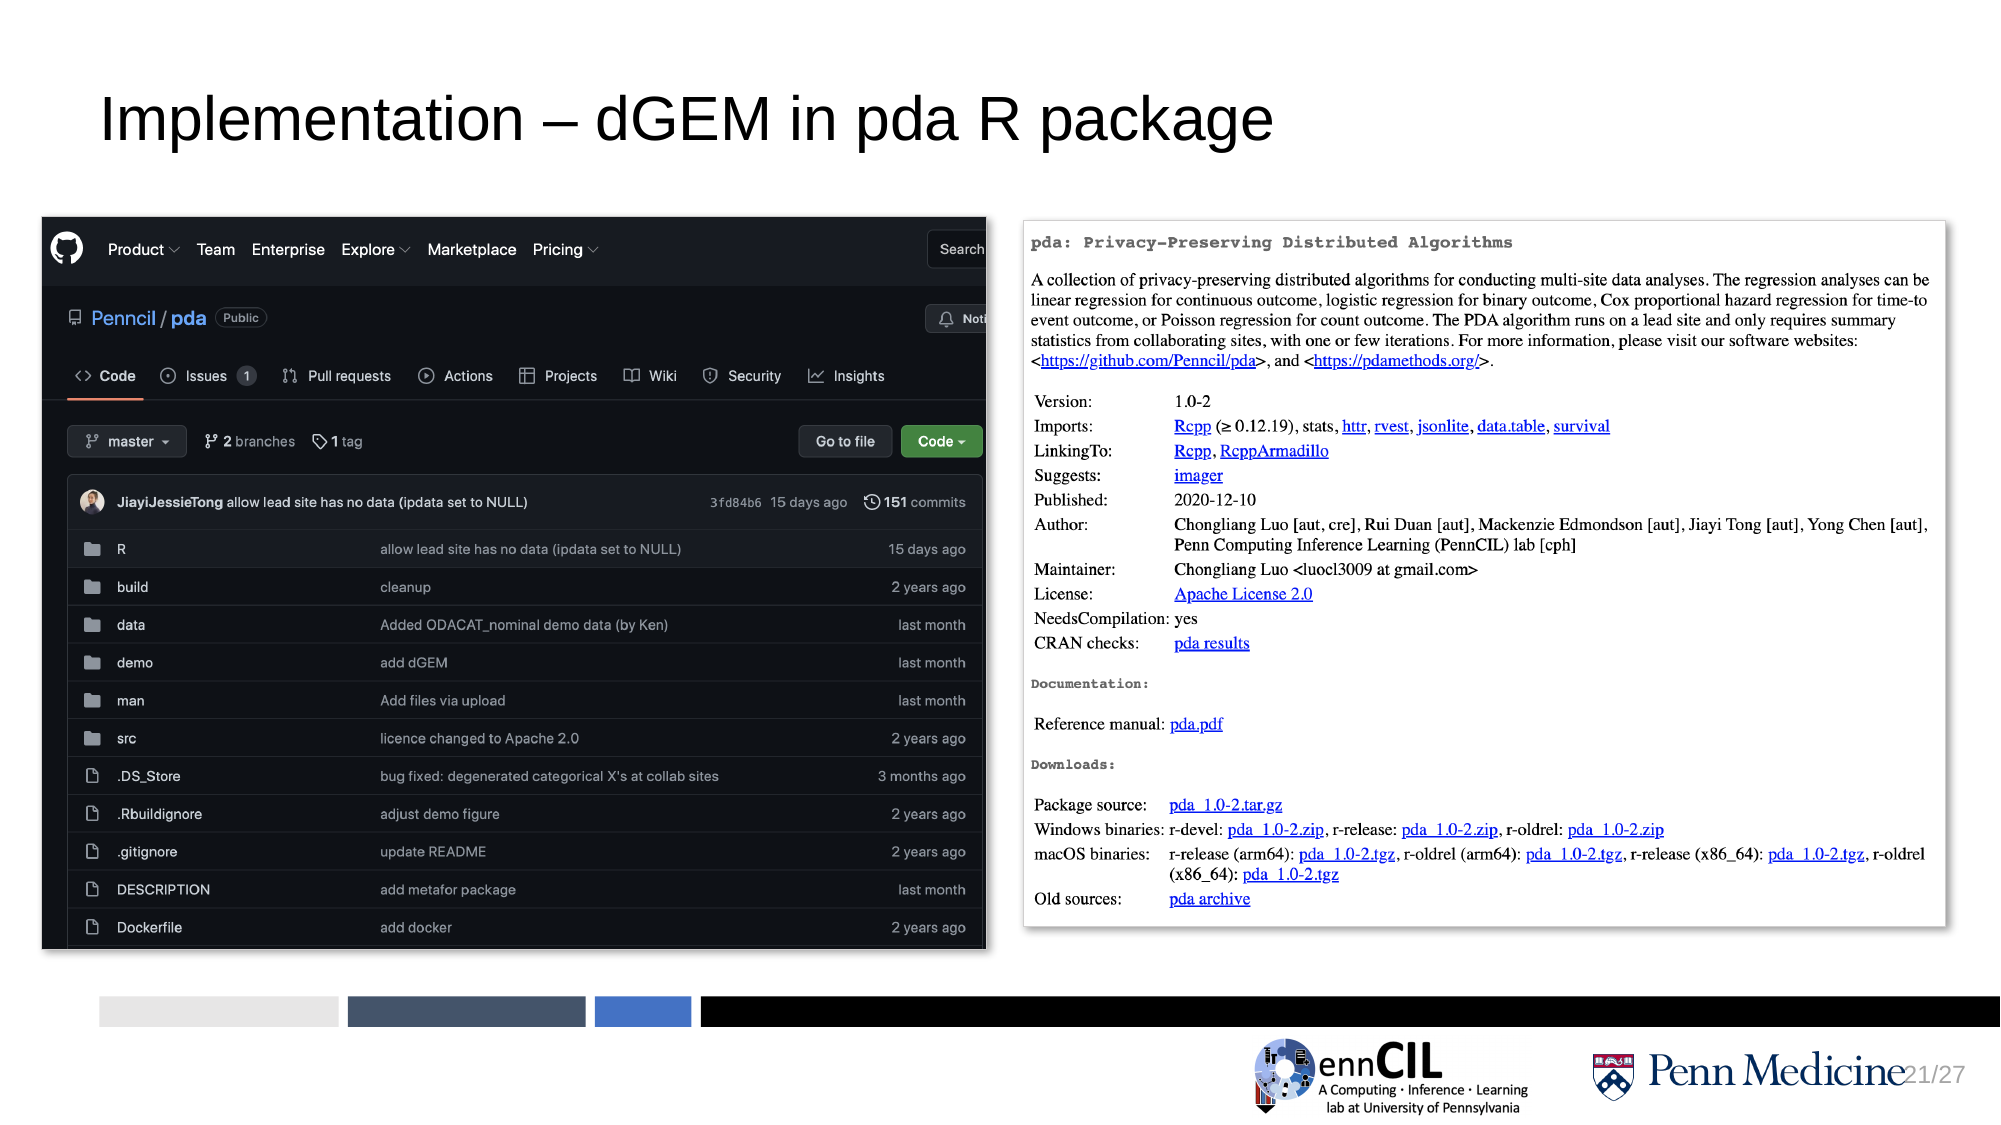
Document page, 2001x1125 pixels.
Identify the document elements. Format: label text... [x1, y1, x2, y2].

picture [41, 216, 987, 949]
picture [1252, 1035, 1532, 1118]
picture [1022, 220, 1946, 927]
title Implementation – dGEM in pda R package [99, 78, 1916, 154]
